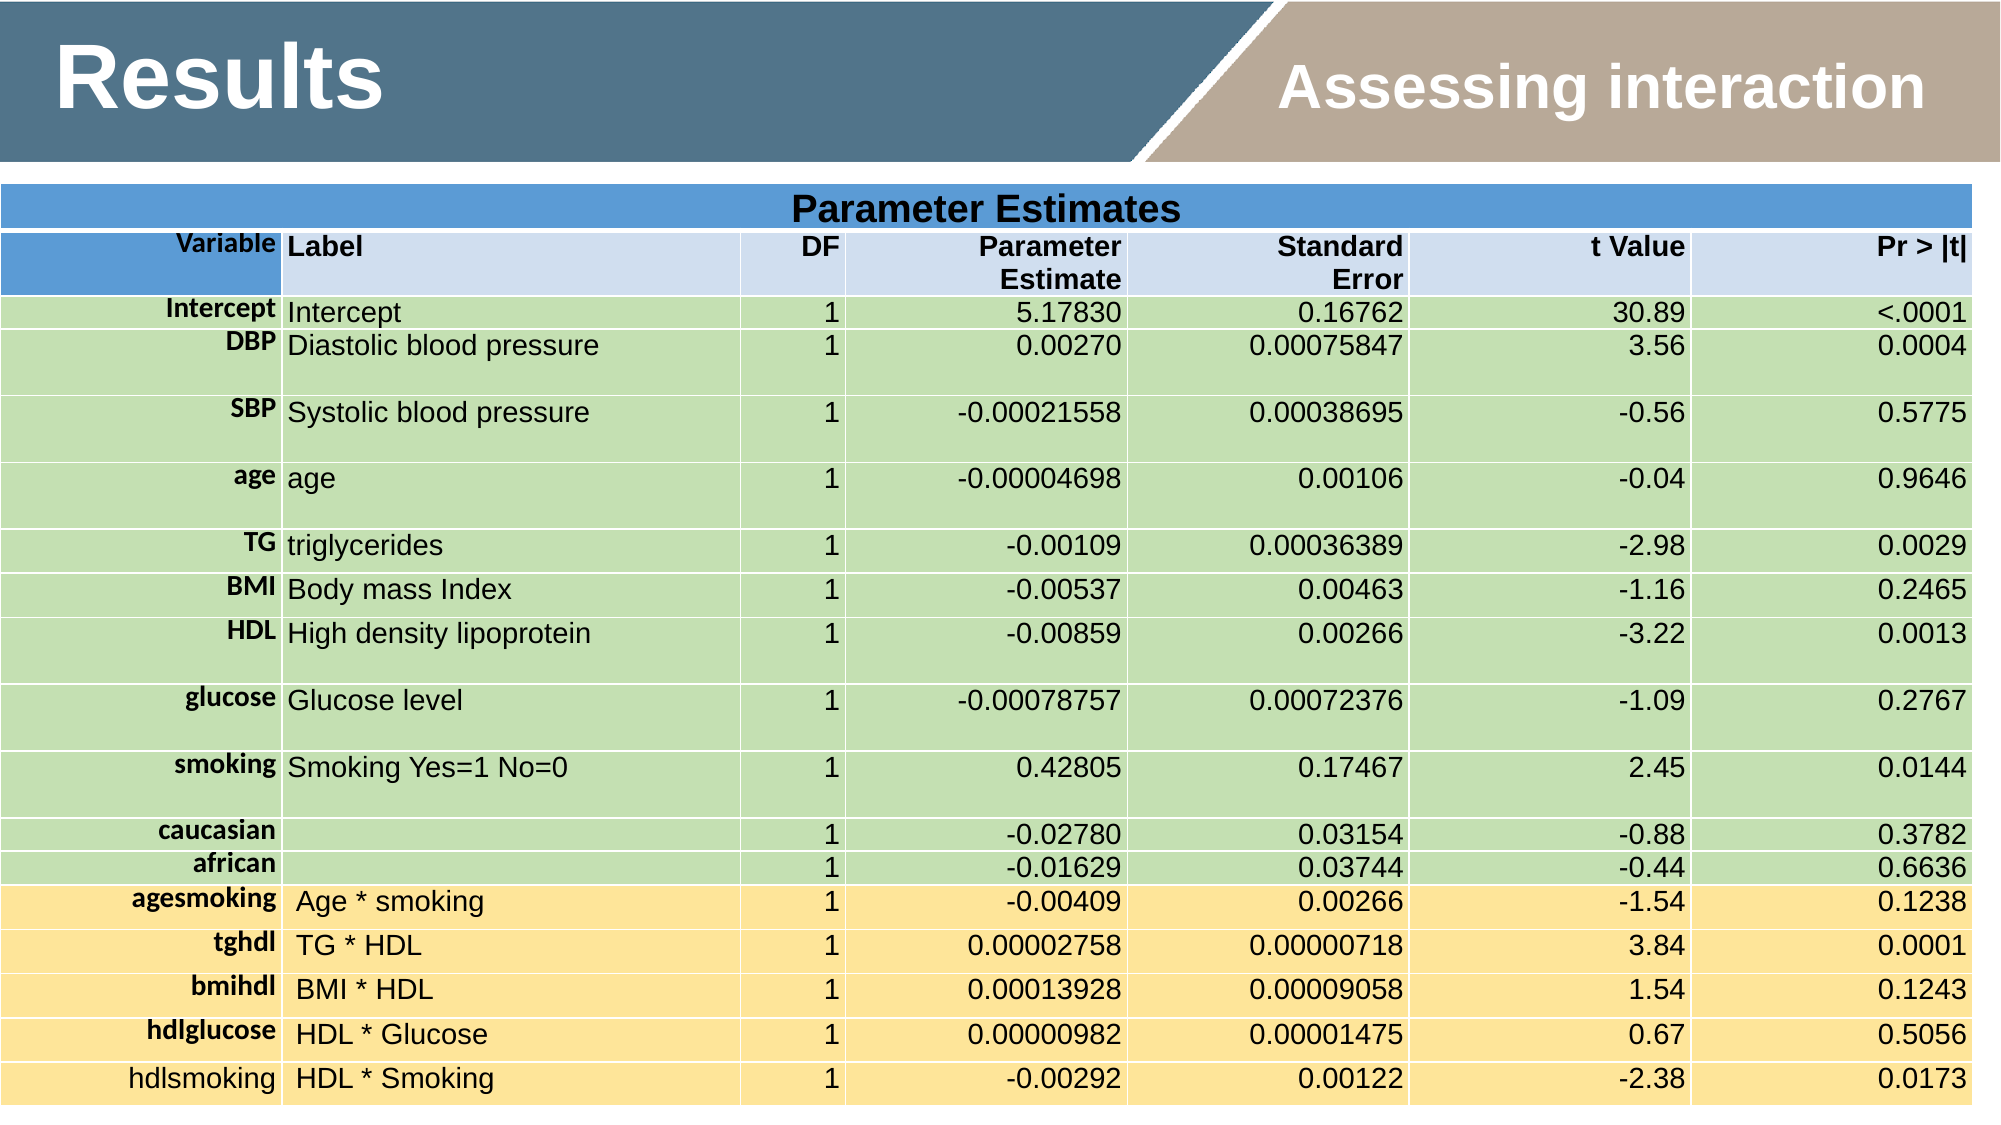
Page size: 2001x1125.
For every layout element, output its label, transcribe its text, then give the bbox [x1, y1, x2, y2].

table_cell -0.00004698 [846, 463, 1127, 528]
table_cell BMI [1, 574, 281, 617]
table_cell 5.17830 [846, 297, 1127, 328]
table_cell -2.98 [1410, 530, 1690, 572]
table_header Parameter Estimates [1, 184, 1972, 228]
table_cell -0.02780 [846, 819, 1127, 850]
table_cell 3.56 [1410, 330, 1690, 395]
table_cell BMI * HDL [283, 974, 740, 1017]
table_cell glucose [1, 685, 281, 750]
table_cell 1.54 [1410, 974, 1690, 1017]
table_cell -1.16 [1410, 574, 1690, 617]
table_cell -0.88 [1410, 819, 1690, 850]
table_cell -1.54 [1410, 886, 1690, 929]
table_cell [283, 852, 740, 884]
table_cell 1 [741, 819, 845, 850]
table_cell 1 [741, 886, 845, 929]
table_cell DBP [1, 330, 281, 395]
table_cell bmihdl [1, 974, 281, 1017]
table_cell -0.00859 [846, 618, 1127, 683]
table_cell triglycerides [283, 530, 740, 572]
table_cell -0.01629 [846, 852, 1127, 884]
table_cell -2.38 [1410, 1063, 1690, 1105]
table_cell 0.00072376 [1128, 685, 1408, 750]
table_cell 0.2465 [1692, 574, 1972, 617]
table_cell TG * HDL [283, 930, 740, 973]
table_cell 0.00038695 [1128, 396, 1408, 462]
table_cell Standard Error [1128, 233, 1408, 295]
table_cell 0.0144 [1692, 752, 1972, 817]
table_cell 0.3782 [1692, 819, 1972, 850]
table_cell 2.45 [1410, 752, 1690, 817]
table_cell 1 [741, 930, 845, 973]
table_cell 1 [741, 463, 845, 528]
table_cell 0.00013928 [846, 974, 1127, 1017]
table_cell Systolic blood pressure [283, 396, 740, 462]
table_cell 0.1243 [1692, 974, 1972, 1017]
table_cell 0.00000718 [1128, 930, 1408, 973]
picture [0, 0, 2001, 1125]
table_cell Age * smoking [283, 886, 740, 929]
table_cell 0.03154 [1128, 819, 1408, 850]
table_cell age [1, 463, 281, 528]
table_cell 1 [741, 574, 845, 617]
table_cell 0.5056 [1692, 1019, 1972, 1061]
table_cell 0.00036389 [1128, 530, 1408, 572]
table_cell 1 [741, 852, 845, 884]
table_cell tghdl [1, 930, 281, 973]
table_cell 0.42805 [846, 752, 1127, 817]
table_cell Parameter Estimate [846, 233, 1127, 295]
table_cell -1.09 [1410, 685, 1690, 750]
table_cell 0.00463 [1128, 574, 1408, 617]
table_cell 0.0001 [1692, 930, 1972, 973]
table_cell 1 [741, 396, 845, 462]
table_cell 0.00002758 [846, 930, 1127, 973]
table_cell 0.00001475 [1128, 1019, 1408, 1061]
table_cell Diastolic blood pressure [283, 330, 740, 395]
table_cell 0.00122 [1128, 1063, 1408, 1105]
table_cell hdlsmoking [1, 1063, 281, 1105]
table_cell 1 [741, 1019, 845, 1061]
table_cell Label [283, 233, 740, 295]
table_cell HDL [1, 618, 281, 683]
table_cell hdlglucose [1, 1019, 281, 1061]
table_cell <.0001 [1692, 297, 1972, 328]
table_cell Intercept [1, 297, 281, 328]
table_cell 1 [741, 974, 845, 1017]
table_cell -0.00109 [846, 530, 1127, 572]
table_cell age [283, 463, 740, 528]
table_cell Pr > |t| [1692, 233, 1972, 295]
table_cell 0.2767 [1692, 685, 1972, 750]
table_cell 1 [741, 530, 845, 572]
table_cell 0.16762 [1128, 297, 1408, 328]
table_cell 0.00000982 [846, 1019, 1127, 1061]
table_cell 0.6636 [1692, 852, 1972, 884]
table_cell 0.9646 [1692, 463, 1972, 528]
table_cell Smoking Yes=1 No=0 [283, 752, 740, 817]
table_cell 0.17467 [1128, 752, 1408, 817]
table_cell 0.0029 [1692, 530, 1972, 572]
table_cell 0.00270 [846, 330, 1127, 395]
table_cell -0.04 [1410, 463, 1690, 528]
table_cell caucasian [1, 819, 281, 850]
table_cell 0.1238 [1692, 886, 1972, 929]
table_cell 0.00009058 [1128, 974, 1408, 1017]
table_cell 0.0004 [1692, 330, 1972, 395]
table_cell 0.00075847 [1128, 330, 1408, 395]
table_cell 0.00266 [1128, 618, 1408, 683]
table_cell t Value [1410, 233, 1690, 295]
table_cell 1 [741, 297, 845, 328]
table_cell Variable [1, 233, 281, 295]
table_cell HDL * Glucose [283, 1019, 740, 1061]
table_cell -0.00292 [846, 1063, 1127, 1105]
table_cell -0.56 [1410, 396, 1690, 462]
table_cell SBP [1, 396, 281, 462]
table_cell 0.5775 [1692, 396, 1972, 462]
table_cell 1 [741, 1063, 845, 1105]
table_cell 0.00106 [1128, 463, 1408, 528]
table_cell 30.89 [1410, 297, 1690, 328]
table_cell 1 [741, 685, 845, 750]
table_cell HDL * Smoking [283, 1063, 740, 1105]
table_cell DF [741, 233, 845, 295]
table_cell 1 [741, 618, 845, 683]
table_cell 0.0013 [1692, 618, 1972, 683]
table_cell 0.03744 [1128, 852, 1408, 884]
table_cell 3.84 [1410, 930, 1690, 973]
table_cell 0.00266 [1128, 886, 1408, 929]
table_cell TG [1, 530, 281, 572]
table_cell Body mass Index [283, 574, 740, 617]
table_cell 0.0173 [1692, 1063, 1972, 1105]
title Results Assessing interaction [39, 29, 1989, 128]
table_cell -0.44 [1410, 852, 1690, 884]
table_cell -3.22 [1410, 618, 1690, 683]
table_cell Glucose level [283, 685, 740, 750]
table_cell -0.00078757 [846, 685, 1127, 750]
table_cell -0.00537 [846, 574, 1127, 617]
table_cell smoking [1, 752, 281, 817]
table_cell 1 [741, 330, 845, 395]
table_cell [283, 819, 740, 850]
table_cell -0.00409 [846, 886, 1127, 929]
table_cell 0.67 [1410, 1019, 1690, 1061]
table_cell african [1, 852, 281, 884]
table_cell High density lipoprotein [283, 618, 740, 683]
table_cell Intercept [283, 297, 740, 328]
table_cell agesmoking [1, 886, 281, 929]
table_cell 1 [741, 752, 845, 817]
table_cell -0.00021558 [846, 396, 1127, 462]
